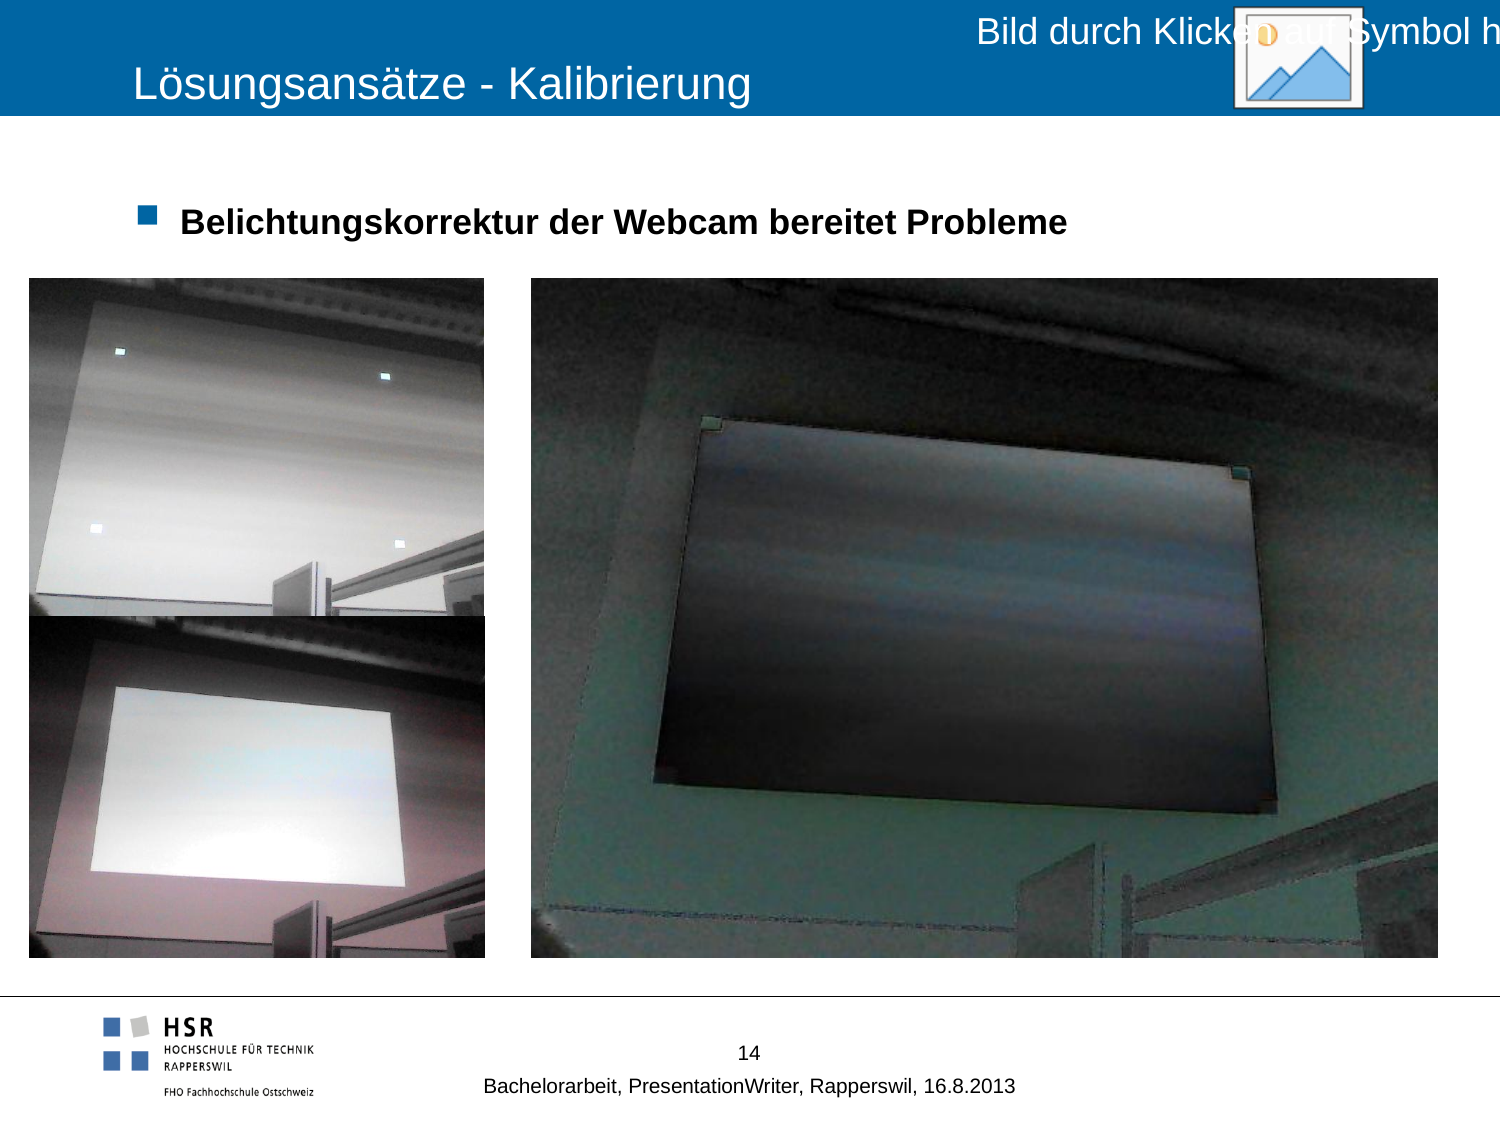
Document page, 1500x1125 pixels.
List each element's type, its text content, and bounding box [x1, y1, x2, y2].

slide_number 14 [413, 1042, 1085, 1062]
title Lösungsansätze - Kalibrierung [0, 0, 1095, 116]
picture [29, 278, 485, 959]
picture [1097, 0, 1500, 117]
footer Bachelorarbeit, PresentationWriter, Rapperswil, 16.8.2013 [412, 1064, 1087, 1106]
picture [60, 1001, 327, 1111]
list Belichtungskorrektur der Webcam bereitet Probleme [76, 191, 1424, 983]
picture [531, 278, 1438, 959]
